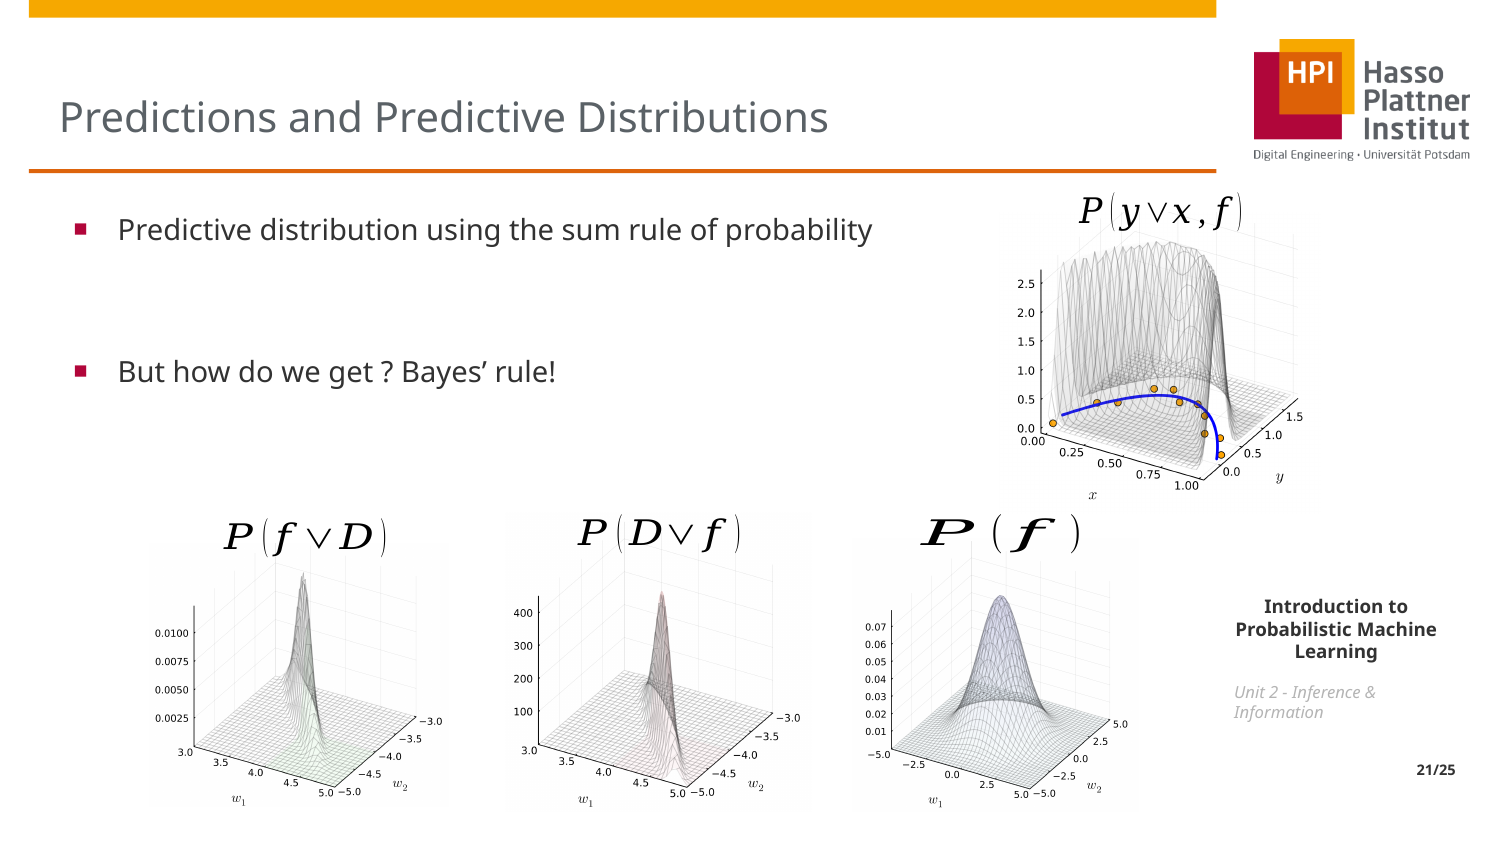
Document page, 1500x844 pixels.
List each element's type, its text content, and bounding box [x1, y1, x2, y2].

picture [852, 537, 1139, 812]
picture [998, 212, 1321, 515]
title Predictions and Predictive Distributions [58, 17, 1187, 170]
picture [149, 542, 449, 808]
picture [1254, 39, 1470, 161]
picture [504, 511, 812, 812]
